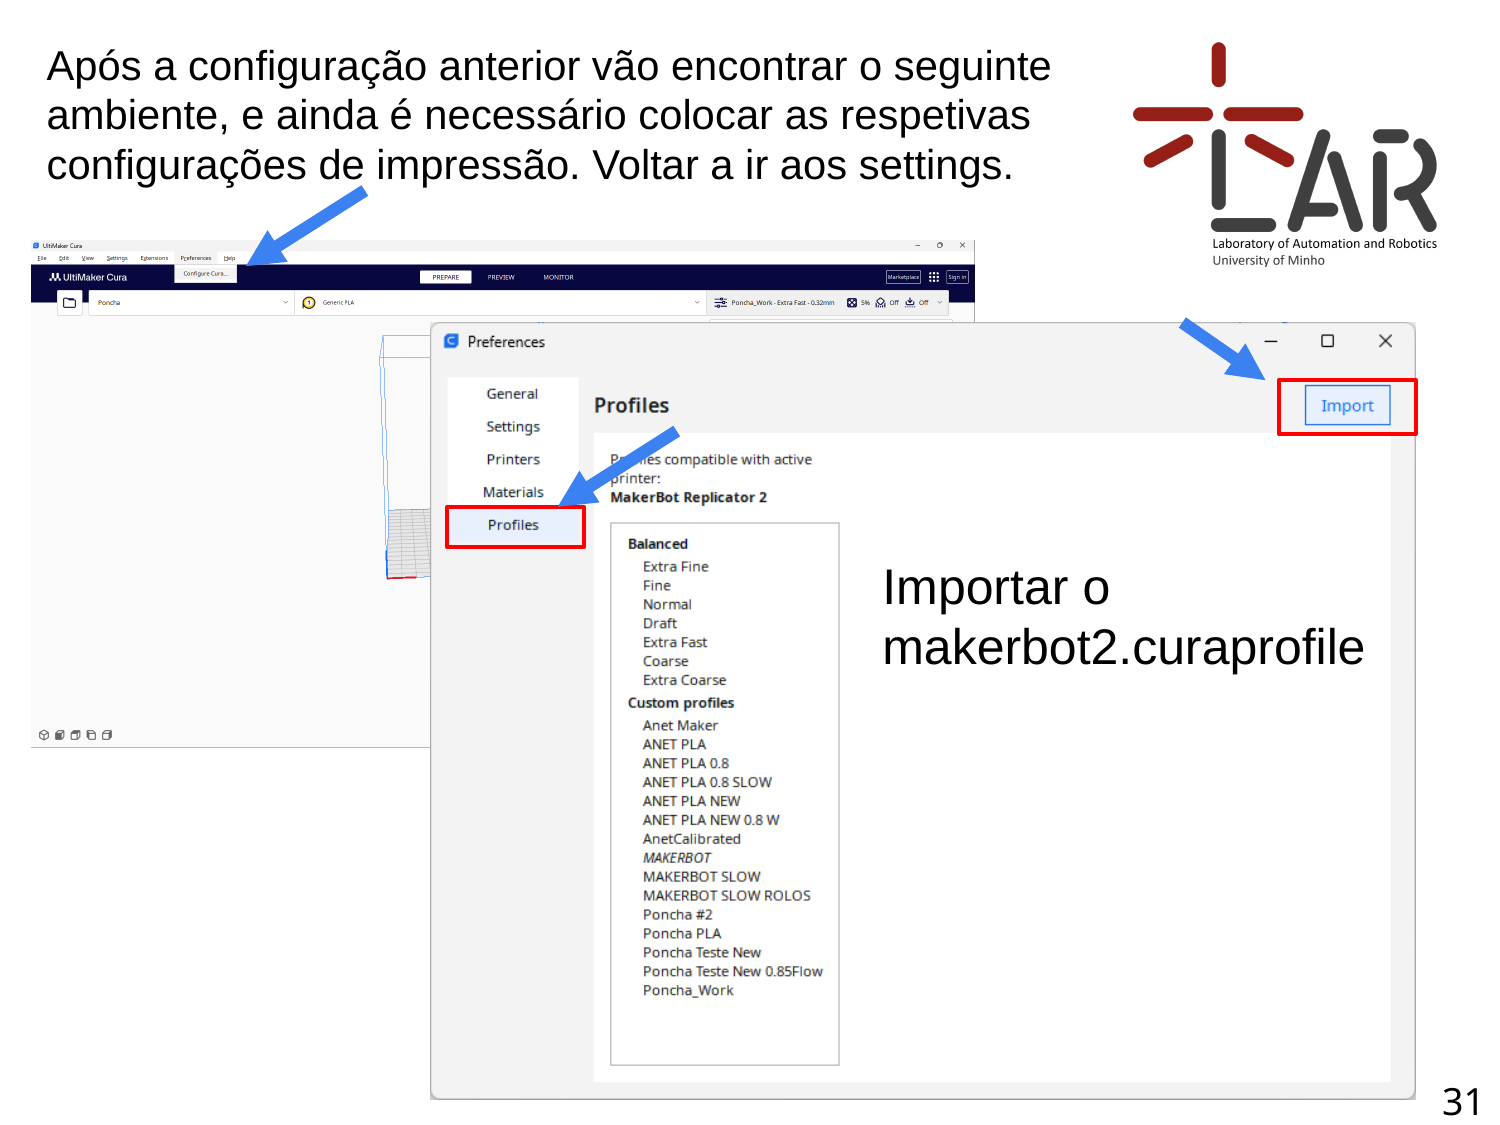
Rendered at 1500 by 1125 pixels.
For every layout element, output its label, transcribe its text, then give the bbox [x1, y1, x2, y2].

picture [31, 239, 1417, 1101]
title Após a configuração anterior vão encontrar o seguinte ambiente, e ainda é necessário colocar as respetivas configurações de impressão. Voltar a ir aos settings. [31, 24, 1115, 202]
picture [1133, 42, 1437, 267]
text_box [557, 430, 677, 507]
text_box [245, 190, 366, 267]
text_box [1182, 322, 1266, 381]
slide_number 31 [1149, 1070, 1500, 1125]
